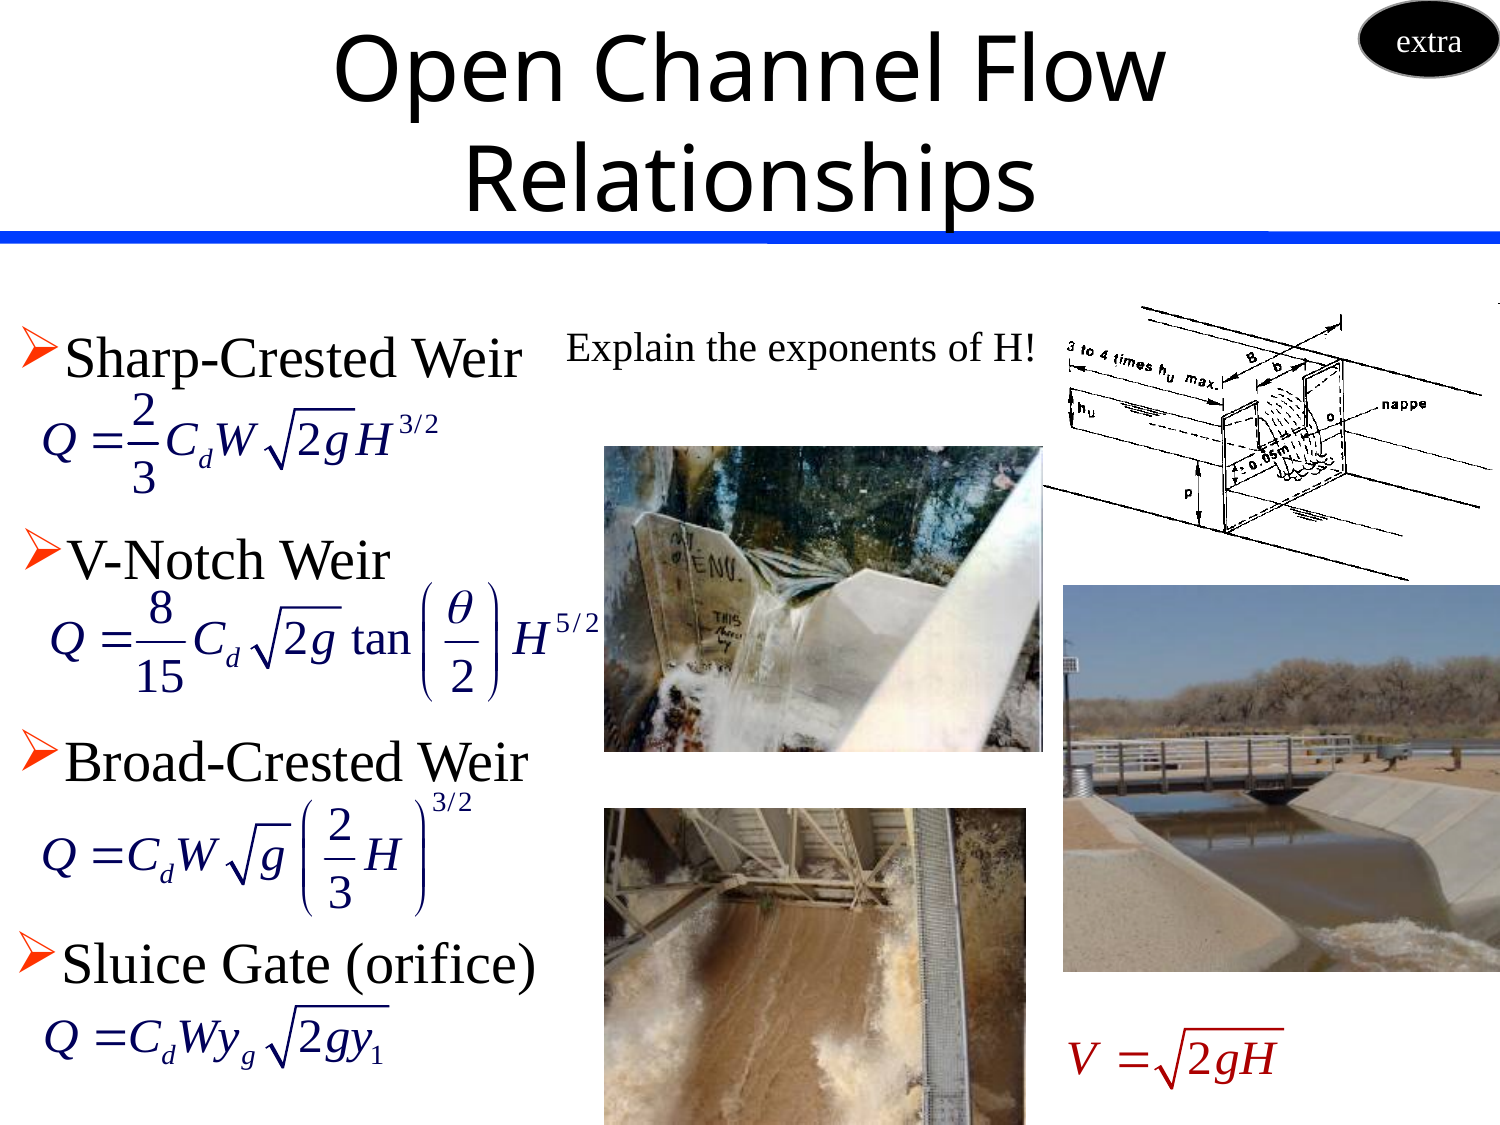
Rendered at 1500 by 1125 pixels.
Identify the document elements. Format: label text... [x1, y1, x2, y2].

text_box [38, 383, 443, 500]
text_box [38, 784, 477, 924]
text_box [40, 1000, 395, 1077]
picture [604, 303, 1500, 752]
text_box Sharp-Crested Weir [2, 277, 538, 397]
text_box V-Notch Weir [5, 478, 406, 599]
text_box Explain the exponents of H! [551, 312, 1018, 378]
text_box Sluice Gate (orifice) [0, 882, 552, 1003]
picture [1063, 585, 1500, 972]
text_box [46, 576, 599, 708]
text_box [1066, 1022, 1289, 1096]
text_box extra [1358, 0, 1500, 78]
title Open Channel Flow Relationships [66, 50, 1434, 238]
text_box Broad-Crested Weir [2, 680, 545, 801]
picture [604, 808, 1026, 1125]
